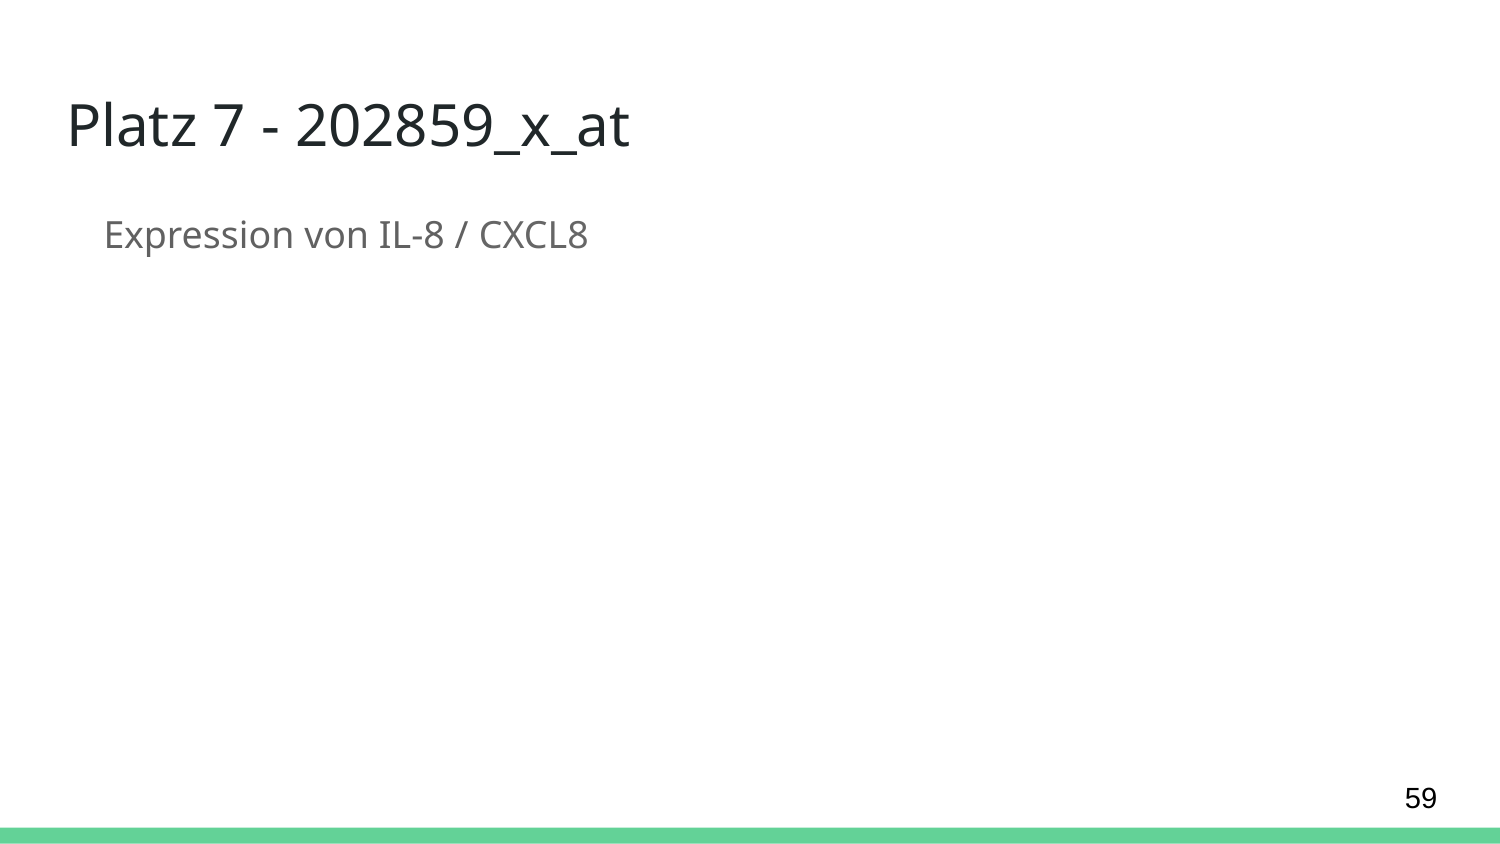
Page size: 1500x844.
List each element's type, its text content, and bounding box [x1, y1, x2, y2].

list Expression von IL-8 / CXCL8 [51, 189, 1449, 750]
title Platz 7 - 202859_x_at [51, 72, 1449, 167]
slide_number ‹#› [1389, 764, 1480, 830]
